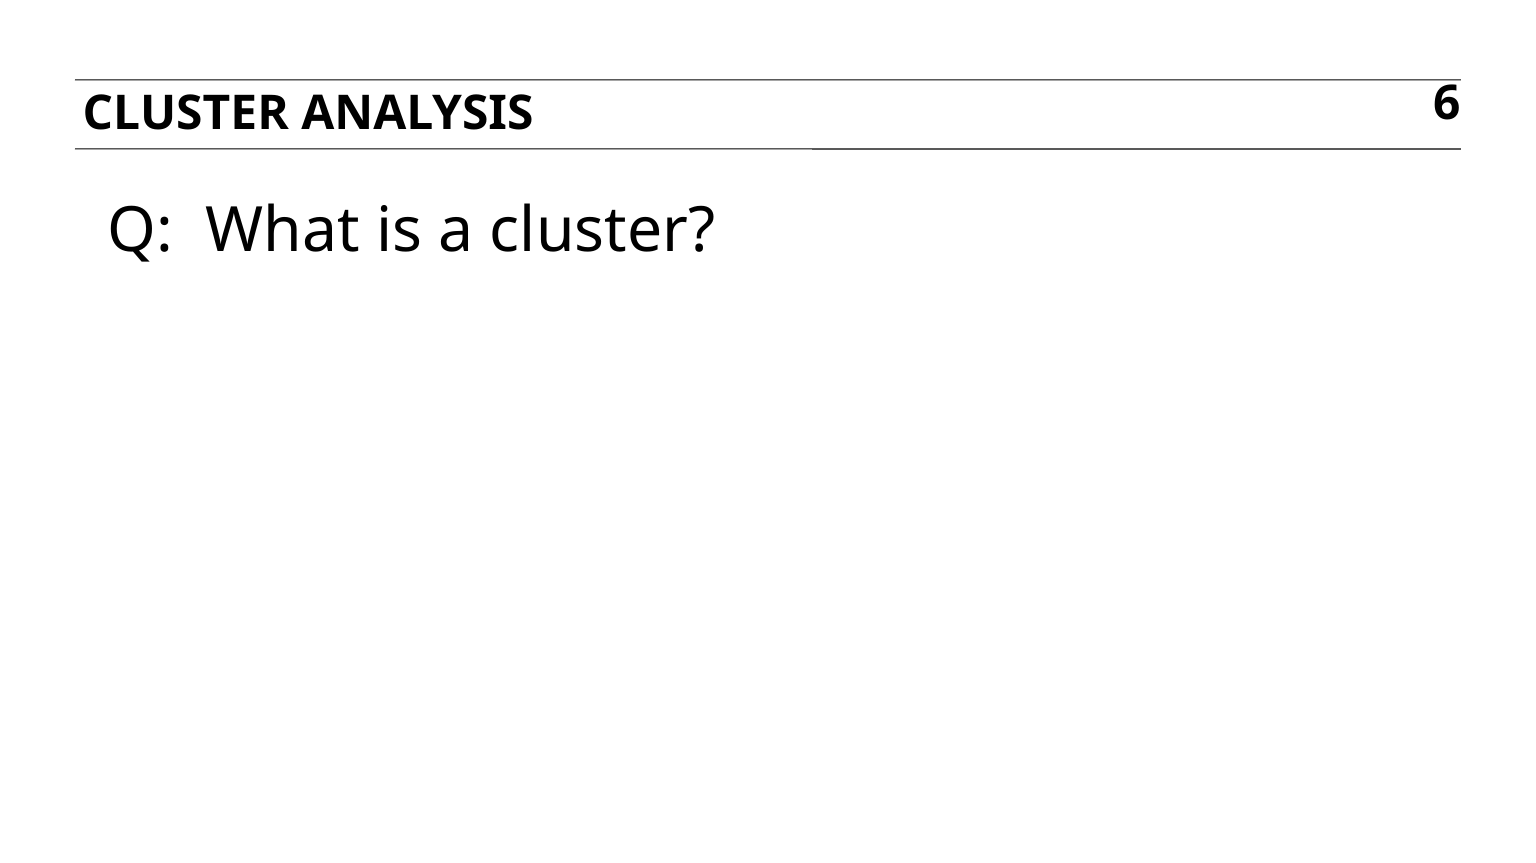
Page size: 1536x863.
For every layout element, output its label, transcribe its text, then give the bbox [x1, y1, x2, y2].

slide_number 6 [1419, 86, 1461, 138]
text_box Q: What is a cluster? [92, 181, 1468, 271]
list Cluster analysis [67, 81, 1118, 132]
